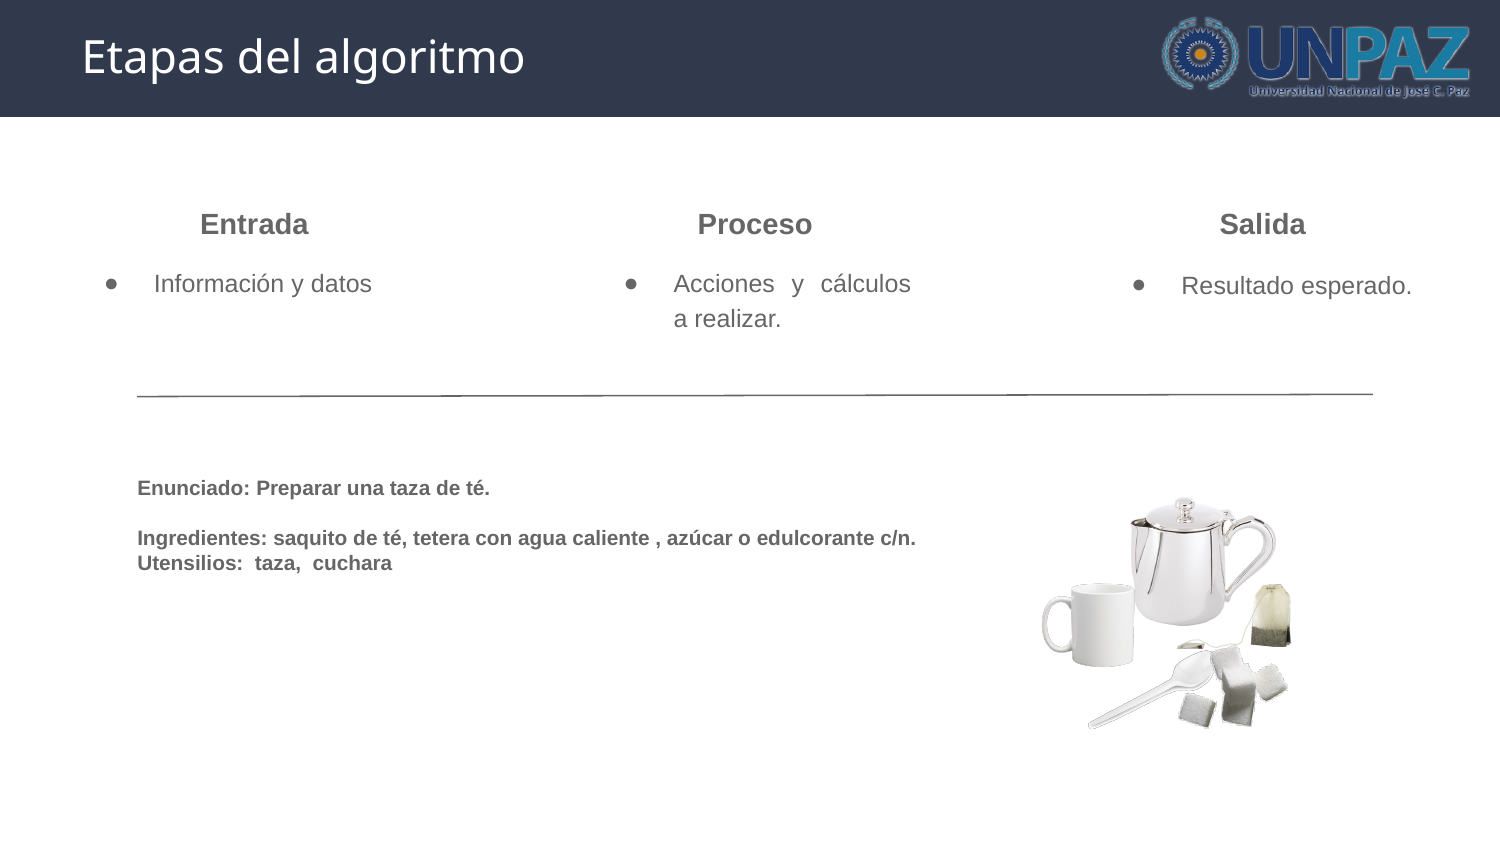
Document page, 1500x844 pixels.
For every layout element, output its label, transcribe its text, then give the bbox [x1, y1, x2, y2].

list Enunciado: Preparar una taza de té. Ingredientes: saquito de té, tetera con agua caliente , azúcar o edulcorante c/n. Utensilios: taza, cuchara [122, 459, 977, 747]
list Salida [1084, 185, 1442, 249]
list Información y datos [63, 248, 446, 369]
picture [1145, 0, 1500, 118]
list Resultado esperado. [1091, 249, 1435, 367]
text_box [0, 0, 1143, 117]
title Etapas del algoritmo [66, 12, 1140, 105]
list Acciones y cálculos a realizar. [583, 248, 927, 369]
list Proceso [576, 185, 934, 249]
list Entrada [75, 185, 433, 249]
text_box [1040, 488, 1318, 767]
